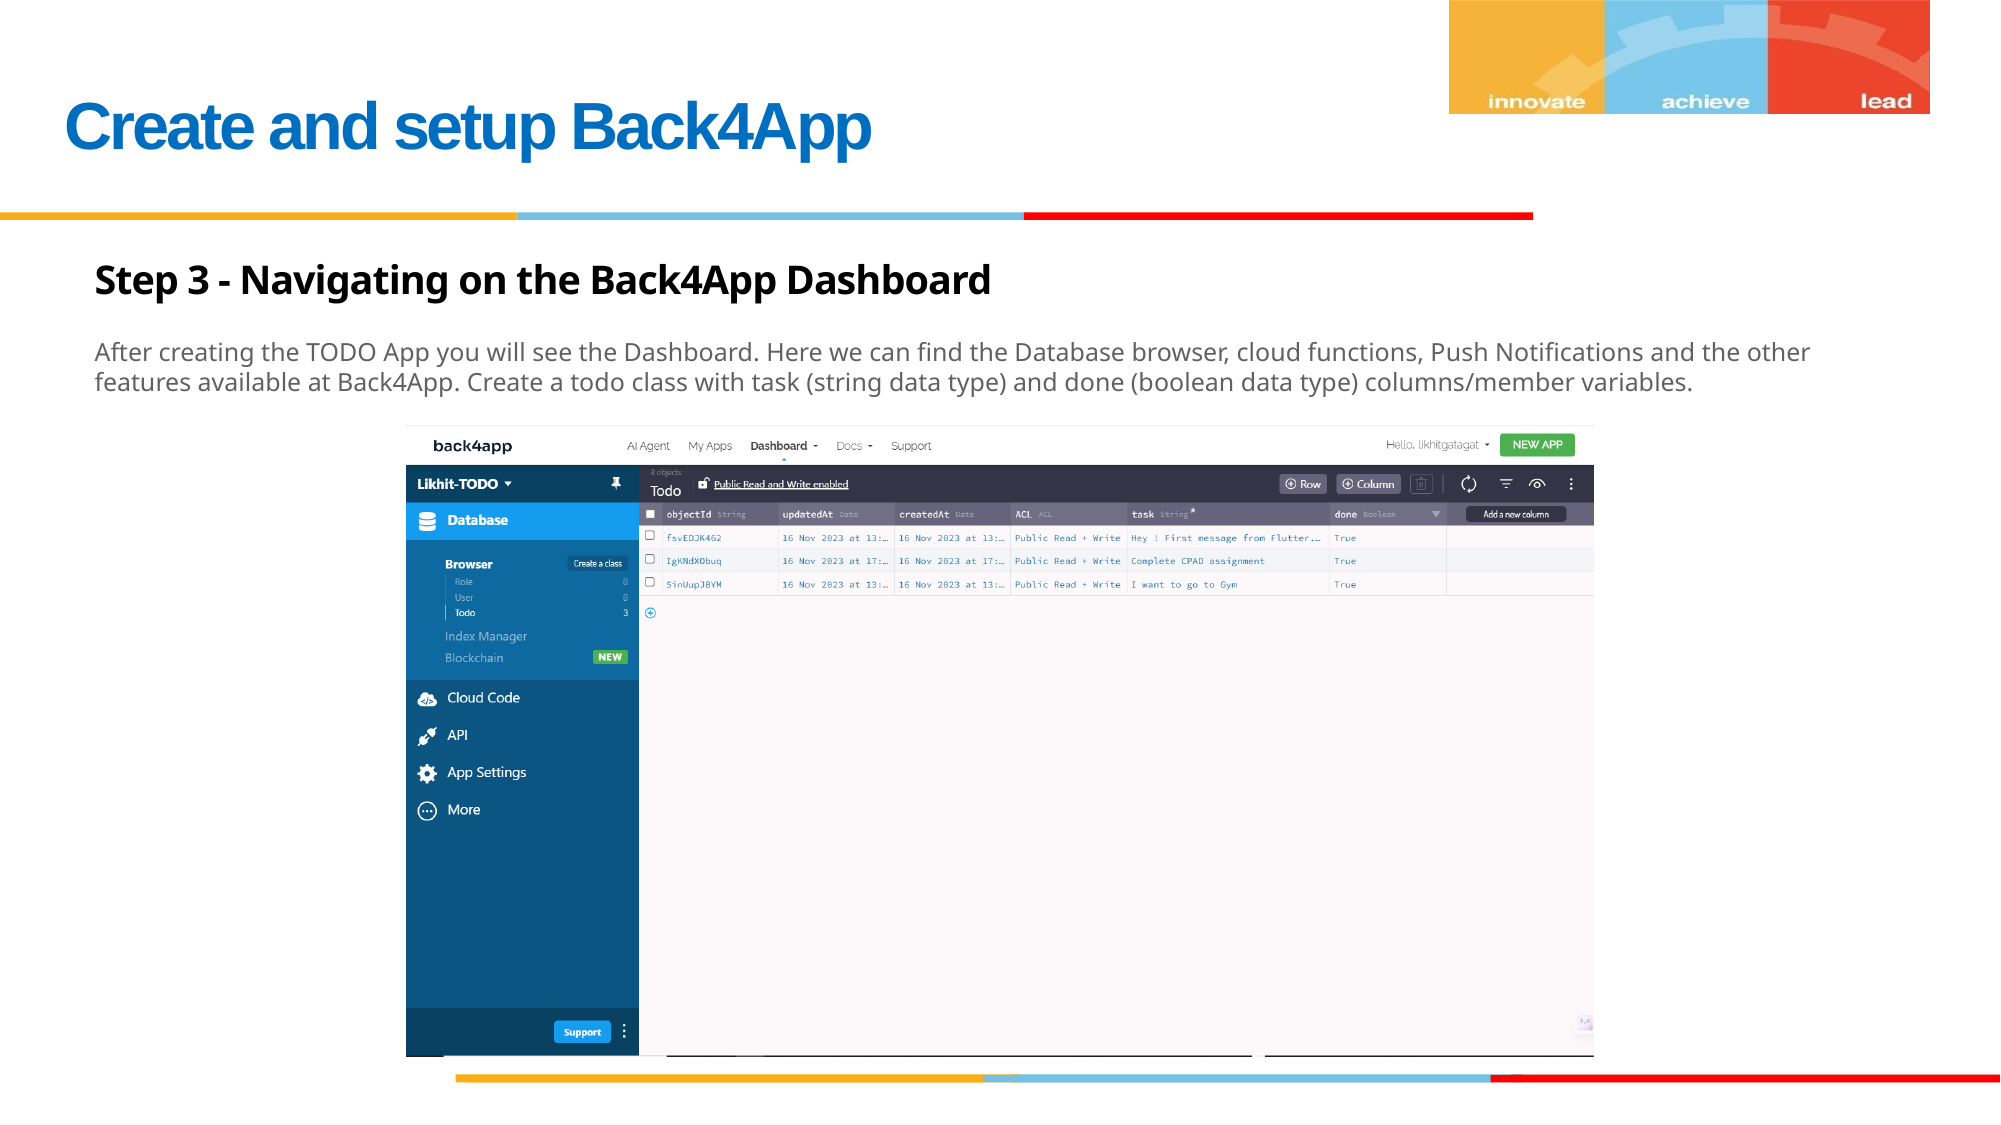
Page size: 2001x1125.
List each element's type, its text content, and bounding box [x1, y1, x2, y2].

title Create and setup Back4App [62, 81, 1410, 272]
picture [405, 424, 1594, 1057]
text_box Step 3 - Navigating on the Back4App Dashboard After creating the TODO App you will see the Dashboard. Here we can find the Database browser, cloud functions, Push Notifications and the other features available at Back4App. Create a todo class with task (string data type) and done (boolean data type) columns/member variables. [92, 253, 1900, 397]
picture [1449, 0, 1930, 114]
